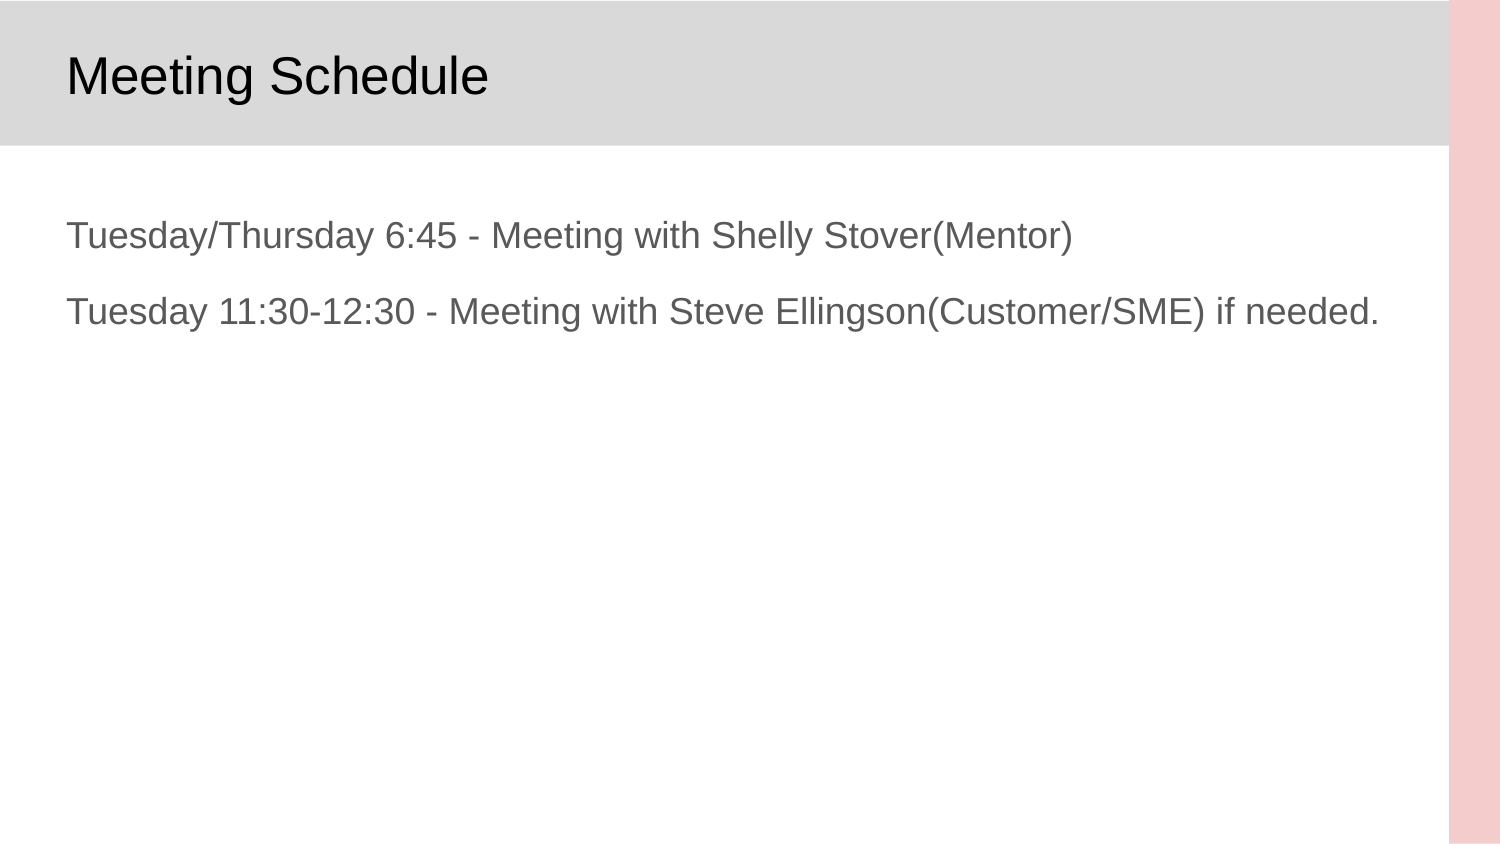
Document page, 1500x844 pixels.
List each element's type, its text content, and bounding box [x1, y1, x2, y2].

title Meeting Schedule [51, 26, 1449, 121]
text_box [0, 0, 1449, 146]
text_box [1449, 0, 1500, 844]
list Tuesday/Thursday 6:45 - Meeting with Shelly Stover(Mentor) Tuesday 11:30-12:30 - Meeting with Steve Ellingson(Customer/SME) if needed. [51, 189, 1449, 750]
